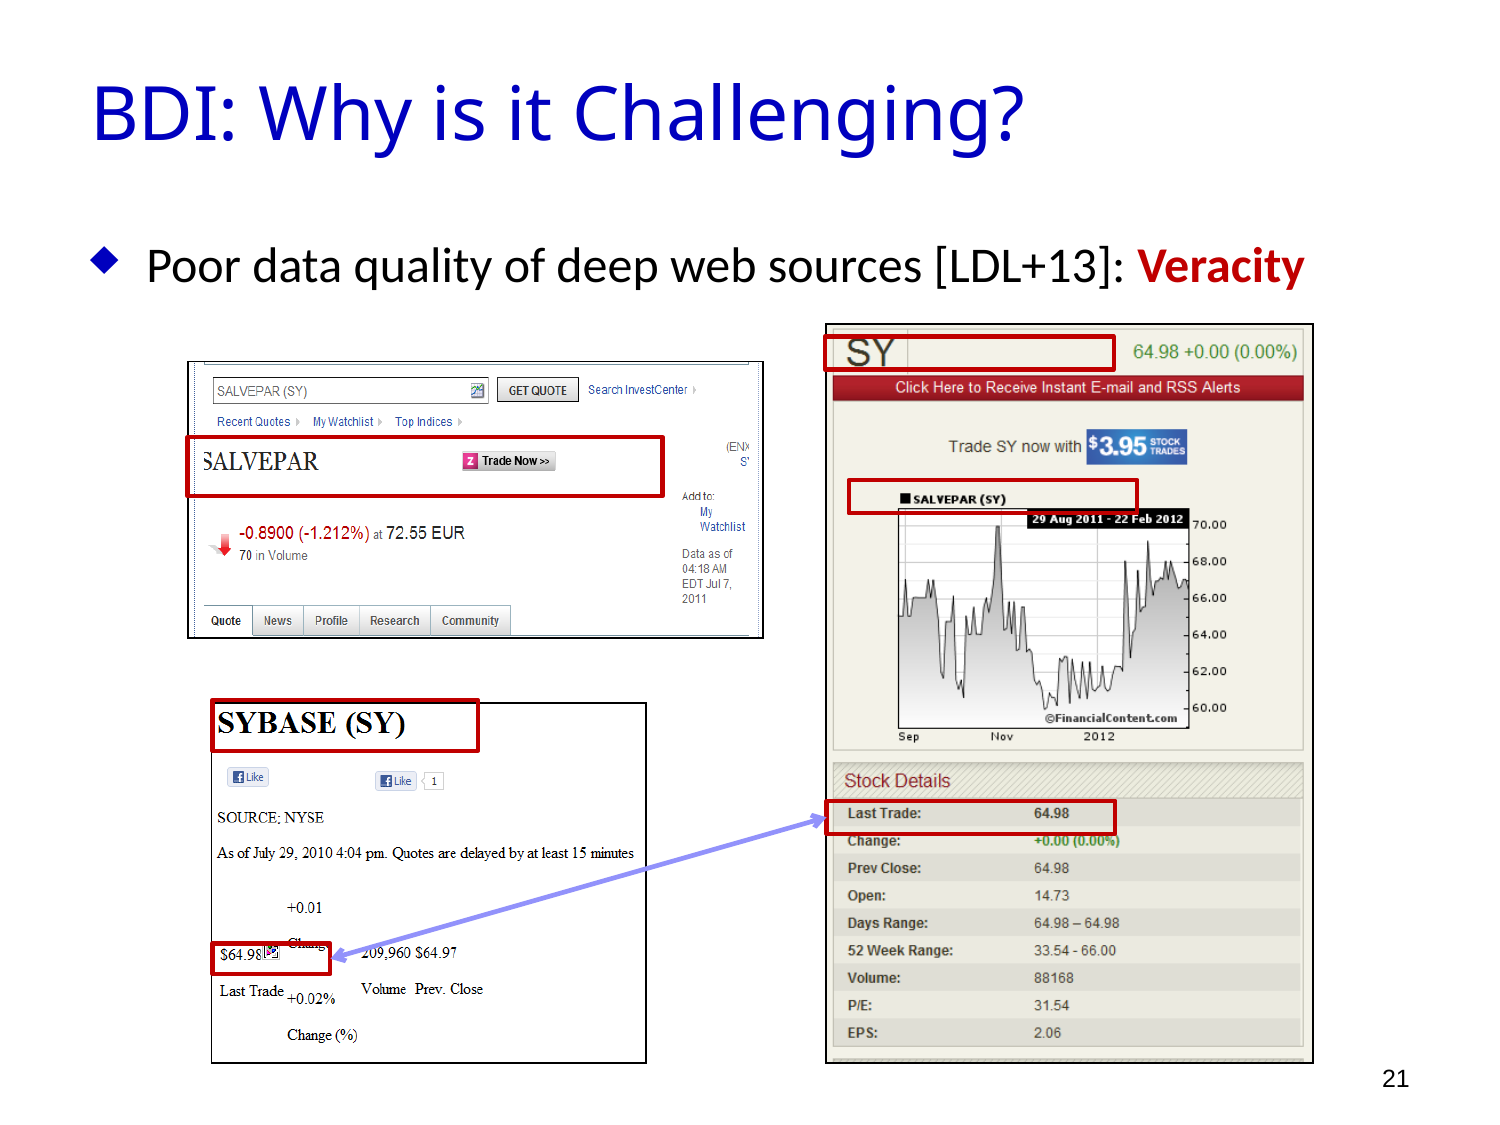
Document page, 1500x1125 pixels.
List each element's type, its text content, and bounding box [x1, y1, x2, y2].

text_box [187, 324, 1313, 1063]
title BDI: Why is it Challenging? [74, 45, 1426, 176]
slide_number 21 [1074, 1025, 1425, 1100]
list Poor data quality of deep web sources [LDL+13]: Veracity [74, 224, 1500, 963]
